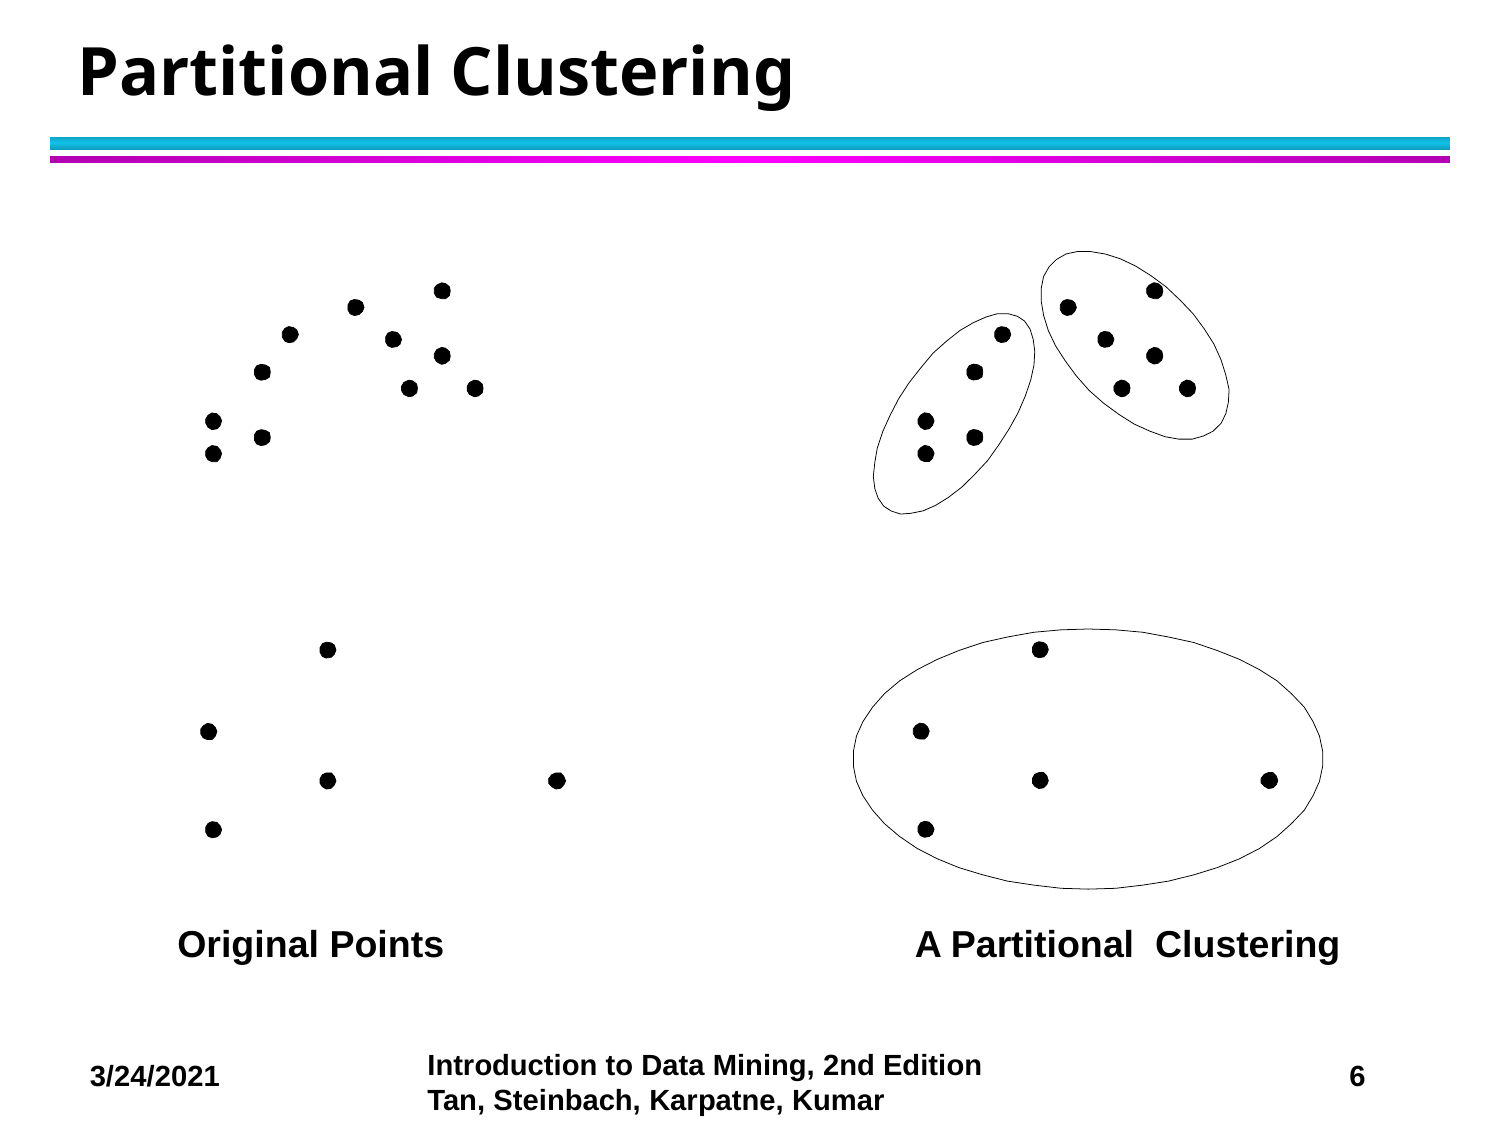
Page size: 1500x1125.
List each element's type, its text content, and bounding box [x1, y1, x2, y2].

text_box [205, 445, 222, 462]
text_box [282, 326, 299, 343]
text_box [548, 772, 566, 790]
text_box [401, 380, 418, 397]
text_box [434, 347, 451, 365]
text_box [320, 642, 336, 659]
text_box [774, 212, 1363, 973]
title Partitional Clustering [62, 24, 1421, 116]
text_box [200, 723, 217, 740]
text_box [467, 380, 484, 397]
text_box [205, 821, 222, 838]
text_box Original Points [162, 912, 550, 973]
text_box [254, 429, 271, 446]
text_box [320, 772, 336, 790]
text_box [434, 282, 451, 299]
text_box [385, 331, 402, 348]
text_box [205, 412, 222, 430]
text_box [347, 299, 365, 316]
text_box [254, 364, 271, 381]
